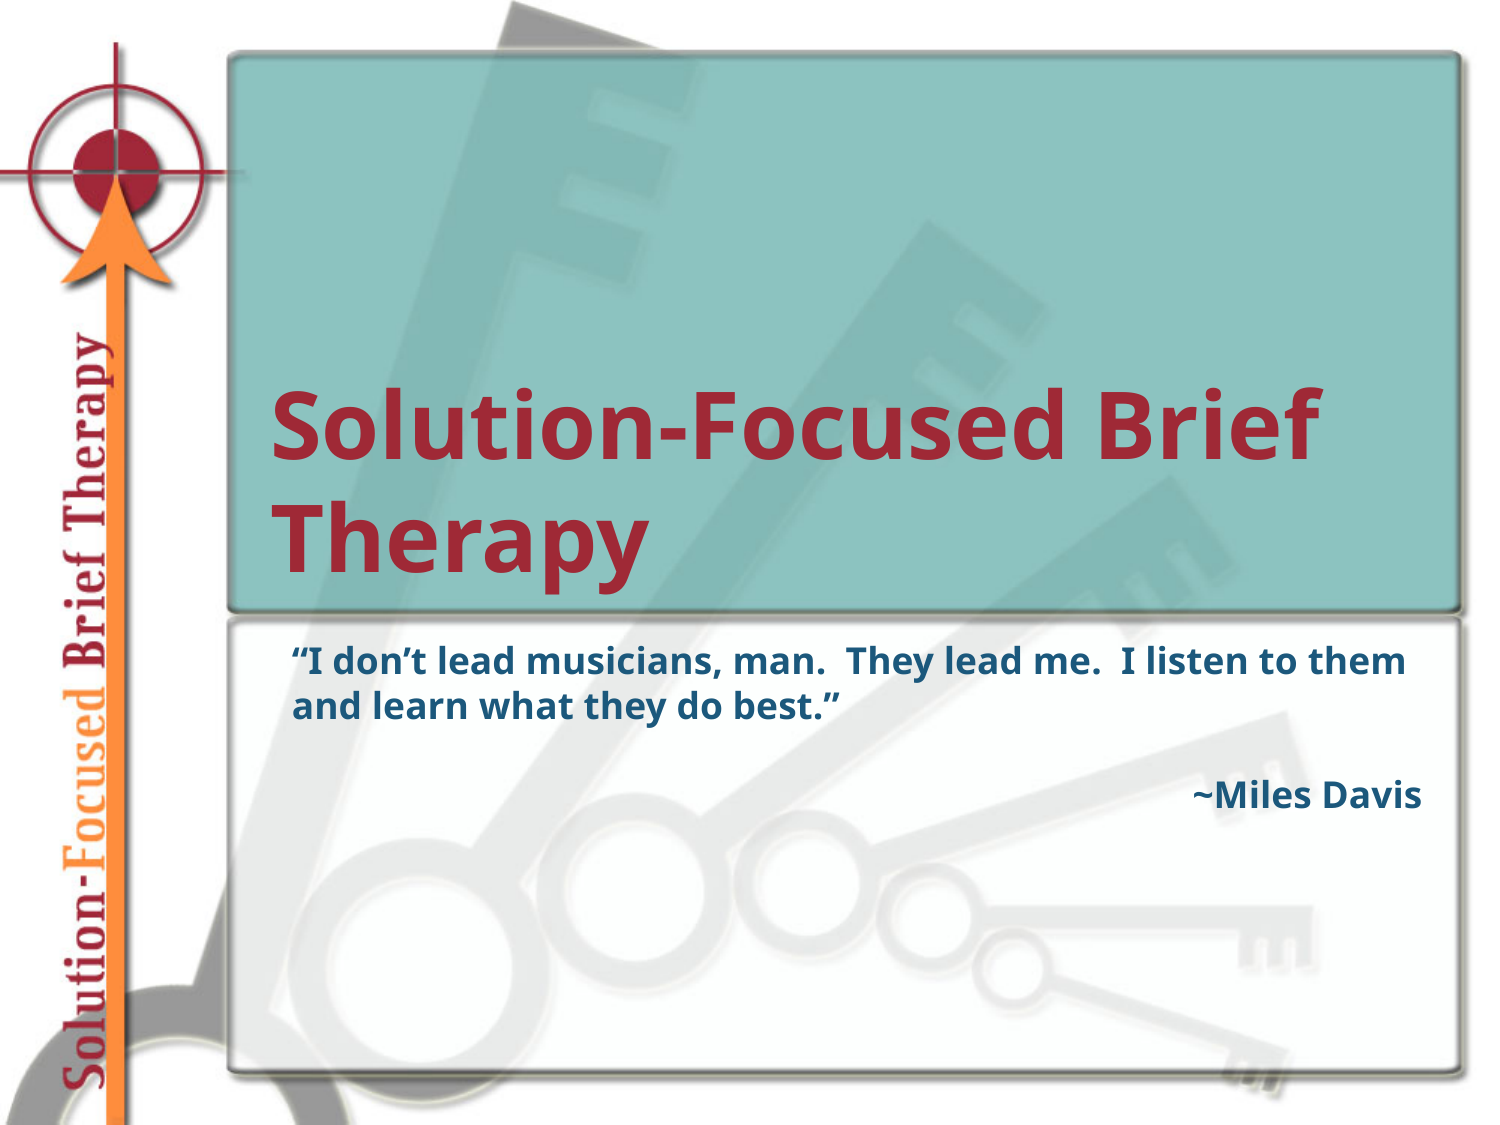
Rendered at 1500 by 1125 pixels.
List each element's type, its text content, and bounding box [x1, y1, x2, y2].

picture [0, 0, 1500, 1125]
title Solution-Focused Brief Therapy [262, 298, 1444, 599]
subtitle “I don’t lead musicians, man. They lead me. I listen to them and learn what they do best.” ~Miles Davis [256, 637, 1438, 825]
